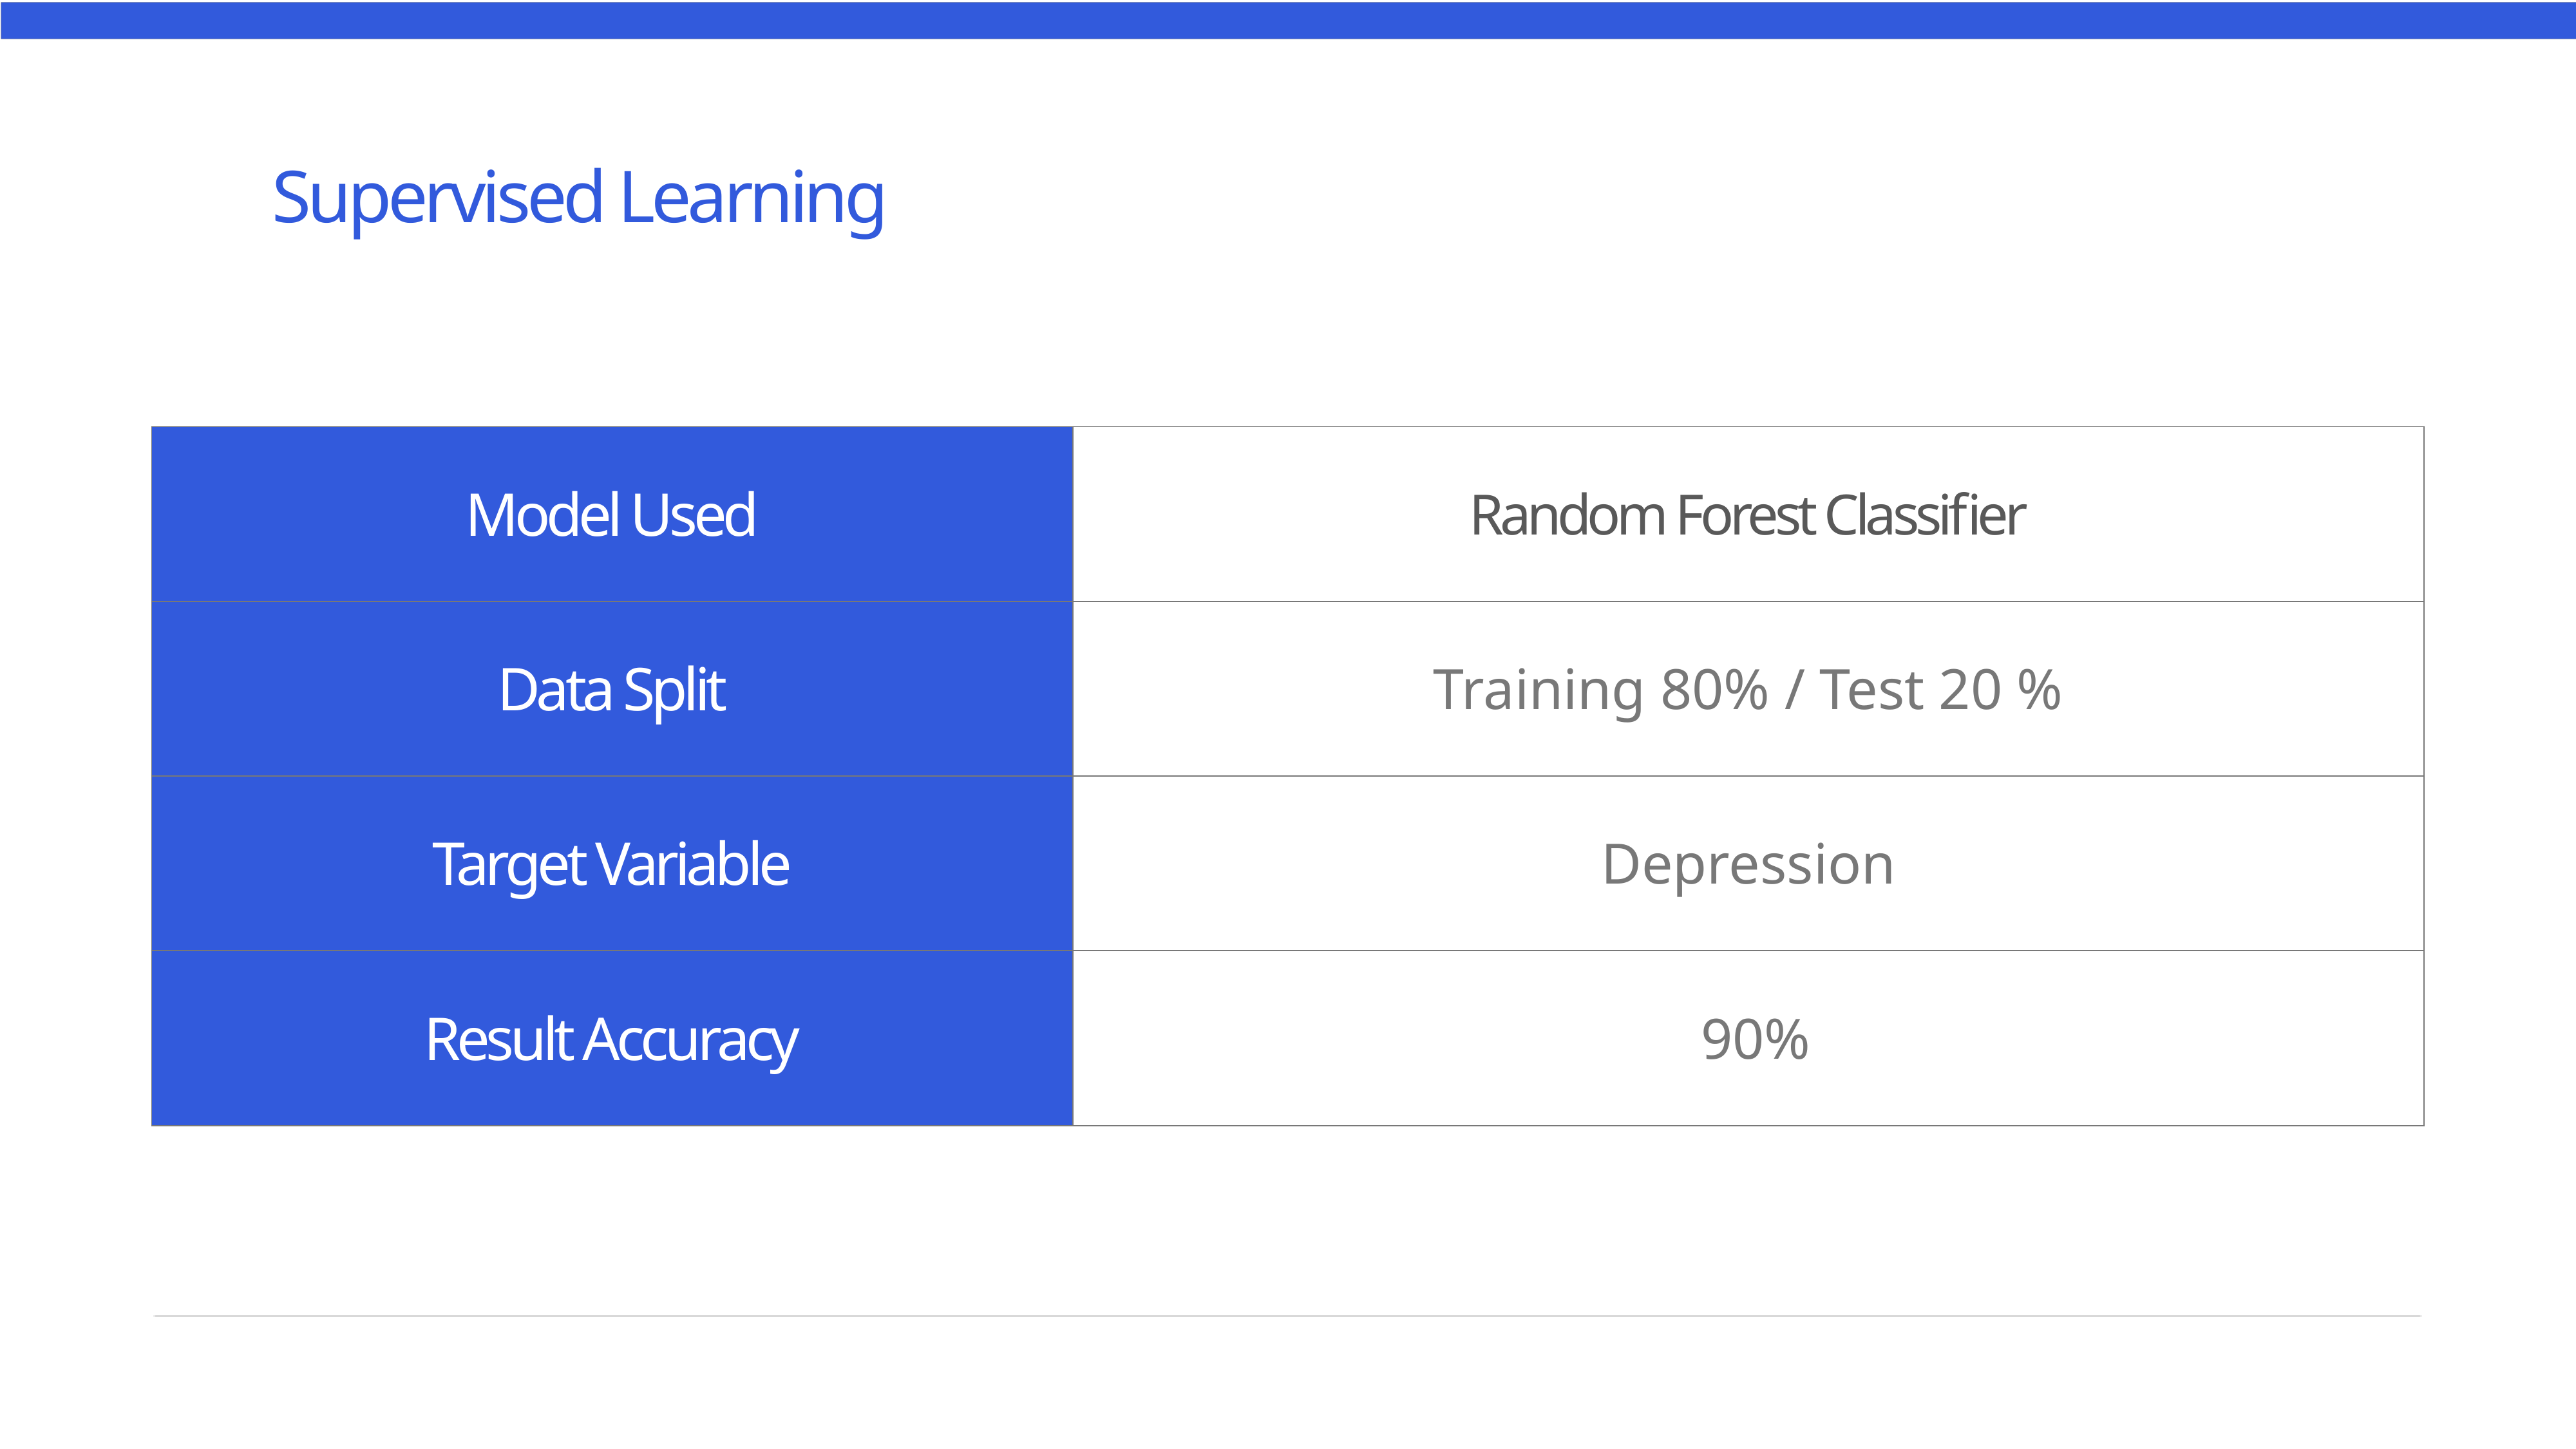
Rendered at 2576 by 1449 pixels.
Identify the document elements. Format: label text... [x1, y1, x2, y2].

table_cell 90% [1074, 951, 2423, 1125]
table_cell Depression [1074, 777, 2423, 950]
table_cell Target Variable [152, 777, 1072, 950]
table_header Random Forest Classifier [1074, 427, 2423, 601]
table_cell Result Accuracy [152, 951, 1072, 1125]
picture [0, 1, 2576, 41]
picture [151, 1314, 2425, 1318]
text_box Supervised Learning [272, 137, 1412, 238]
table_cell Data Split [152, 602, 1072, 775]
table_cell Training 80% / Test 20 % [1074, 602, 2423, 775]
table_header Model Used [152, 427, 1072, 601]
